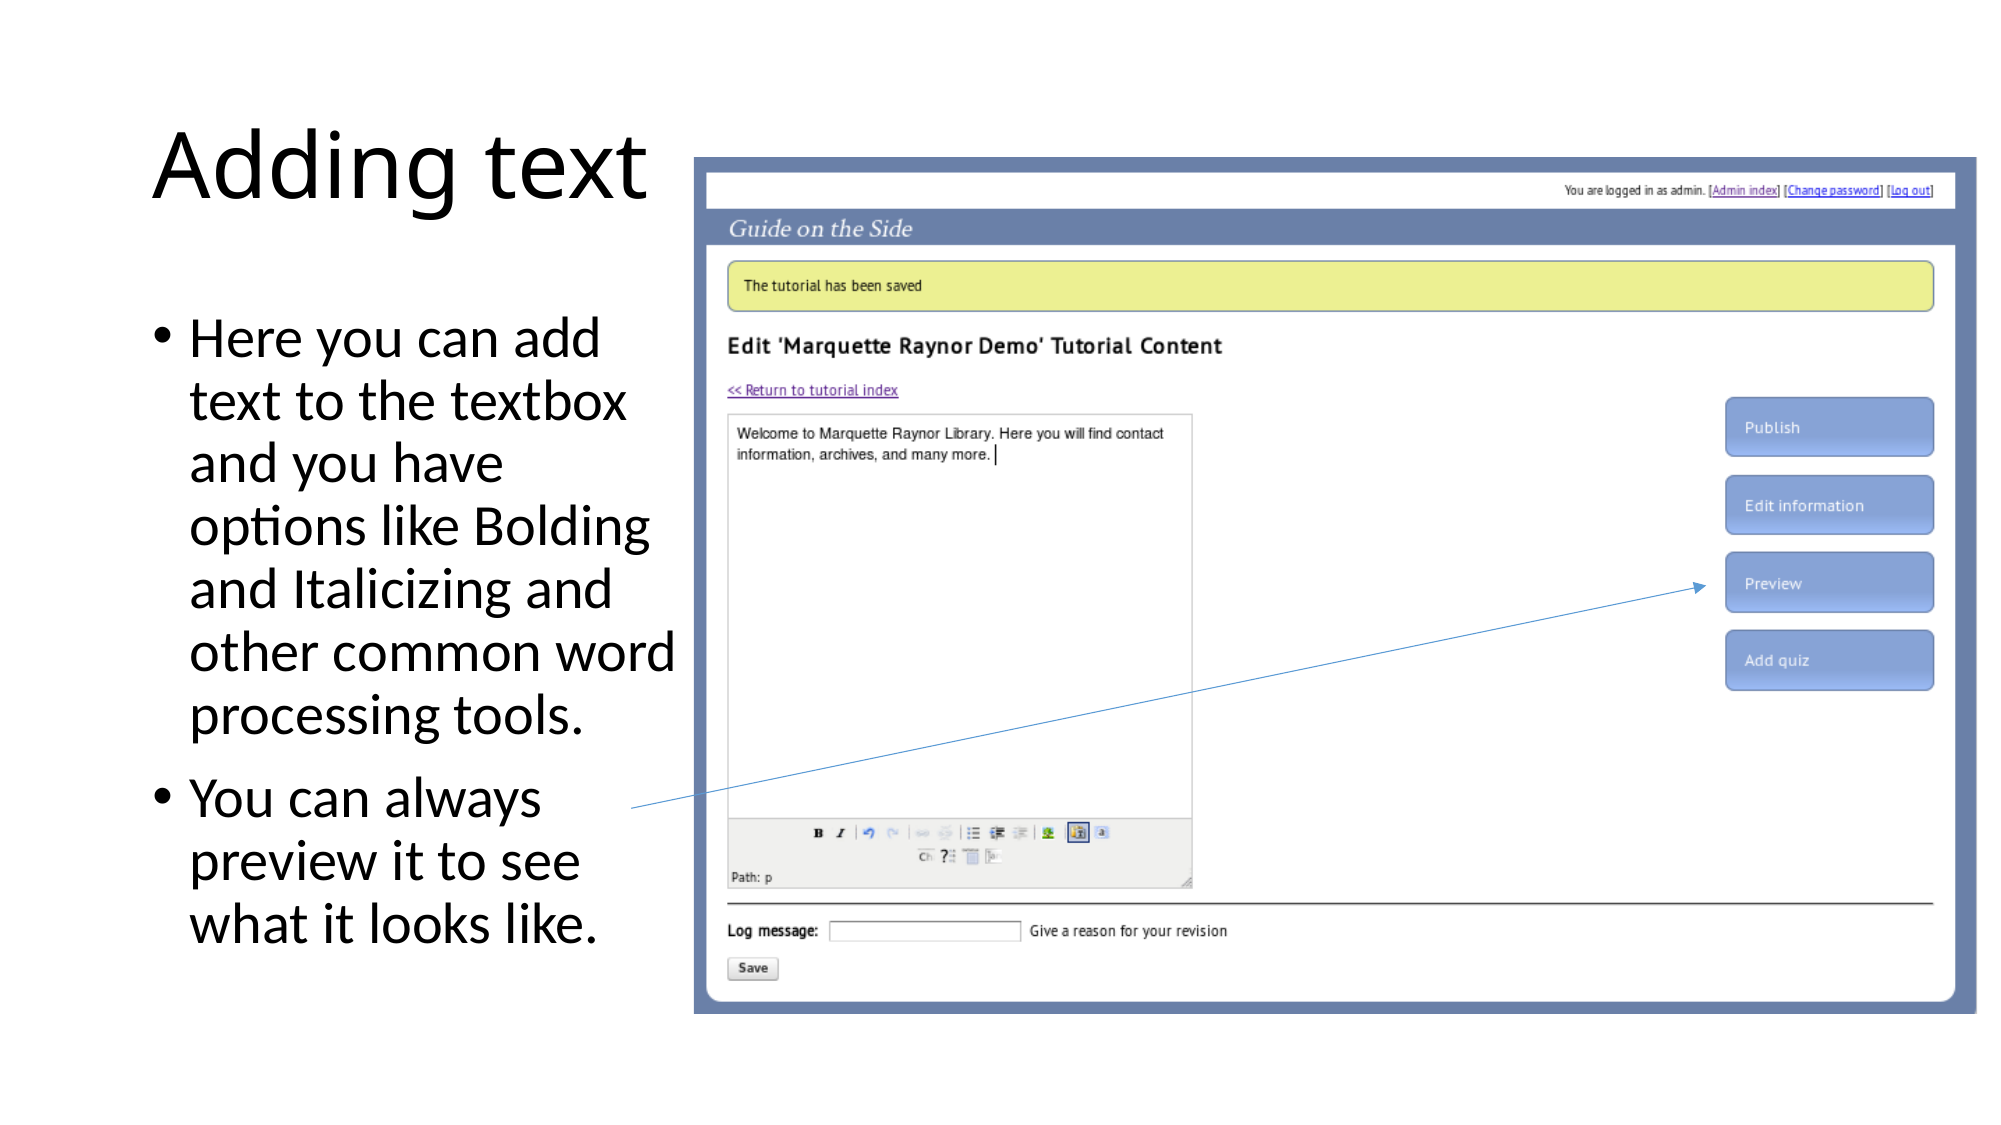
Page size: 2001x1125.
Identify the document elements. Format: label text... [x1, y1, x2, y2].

picture [693, 157, 1978, 1014]
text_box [631, 585, 1707, 809]
list Here you can add text to the textbox and you have options like Bolding and Italicizing and other common word processing tools. You can always preview it to see what it looks like. [137, 299, 693, 1014]
title Adding text [137, 59, 1863, 278]
